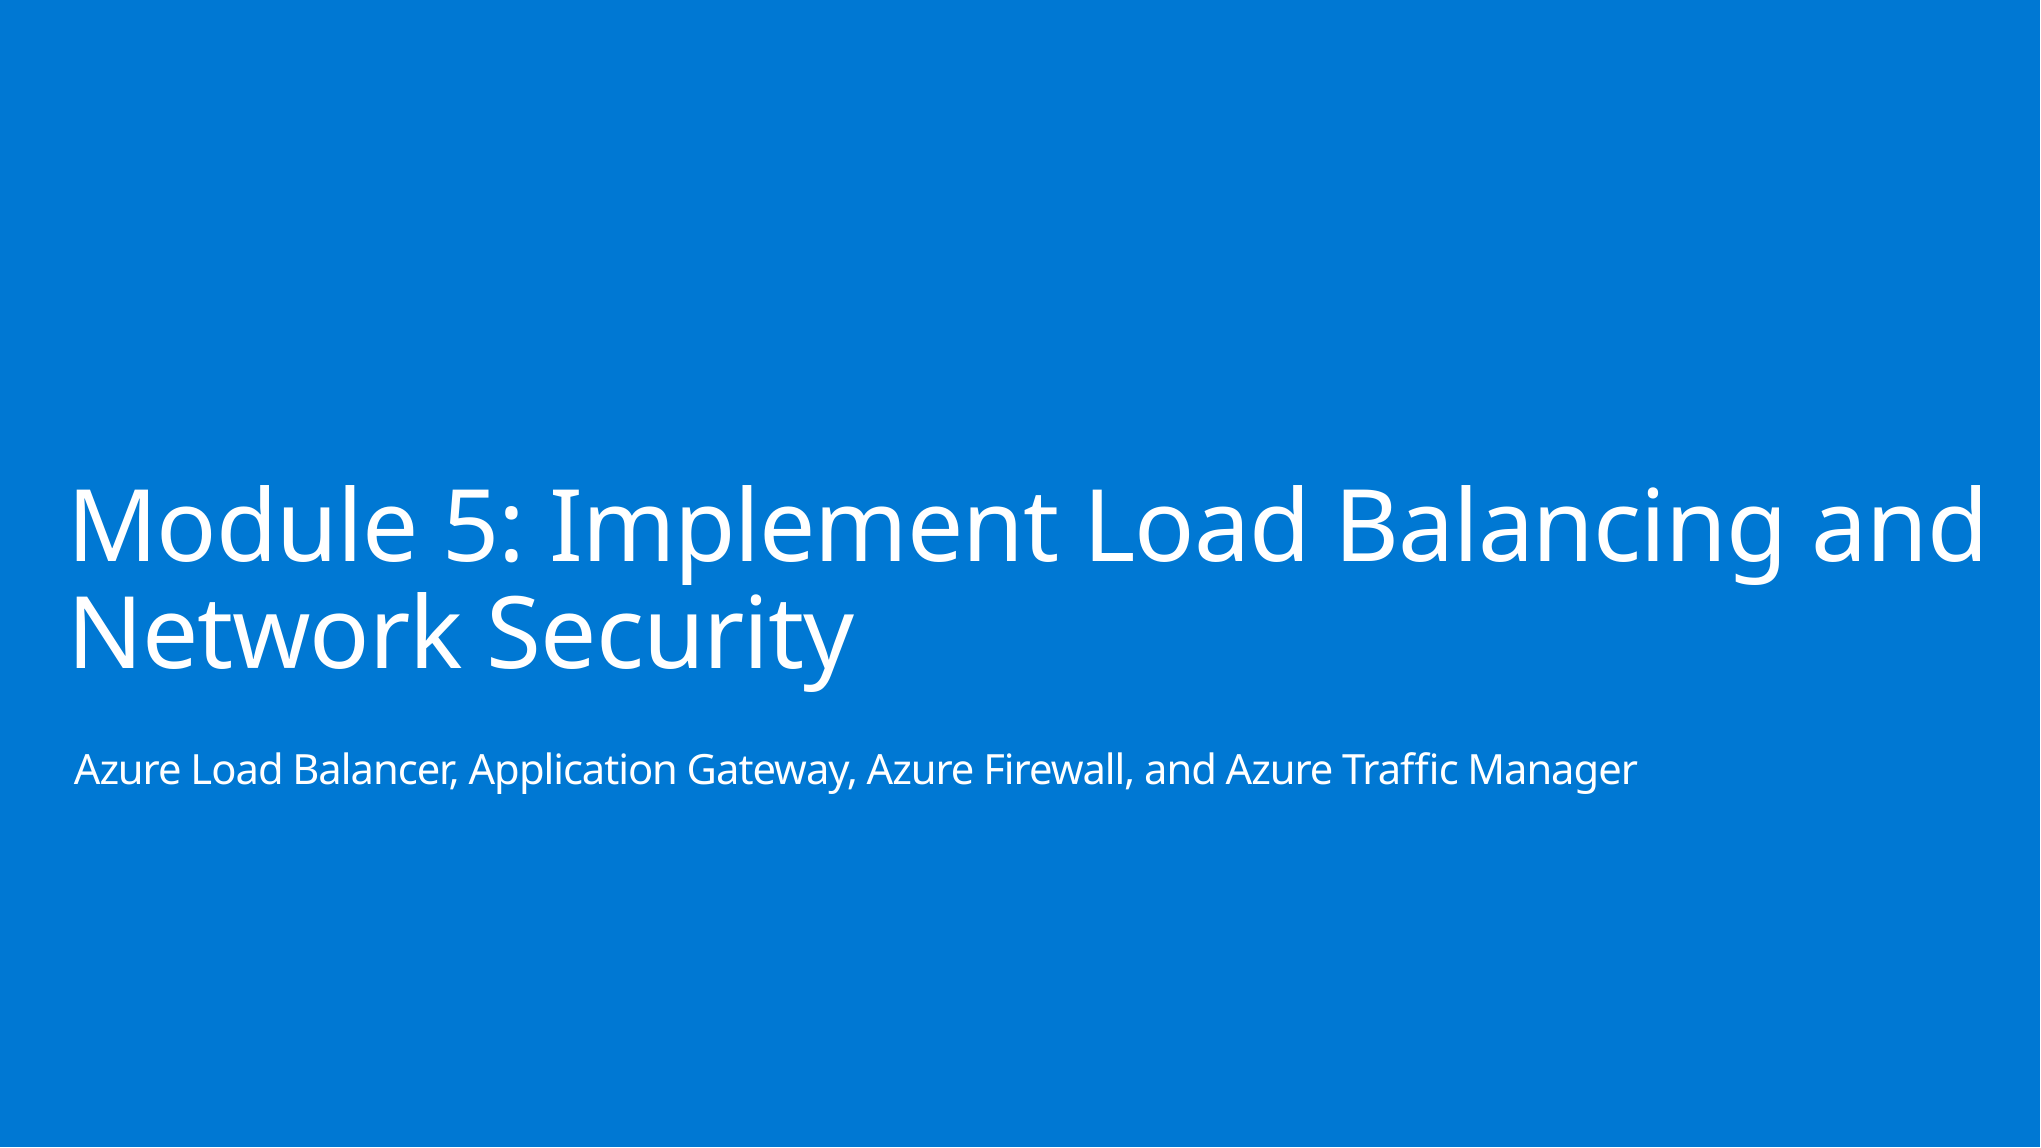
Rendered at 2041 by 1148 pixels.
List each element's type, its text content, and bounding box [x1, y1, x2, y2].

list Azure Load Balancer, Application Gateway, Azure Firewall, and Azure Traffic Manager [74, 727, 1681, 809]
title Module 5: Implement Load Balancing and Network Security [67, 420, 2002, 721]
